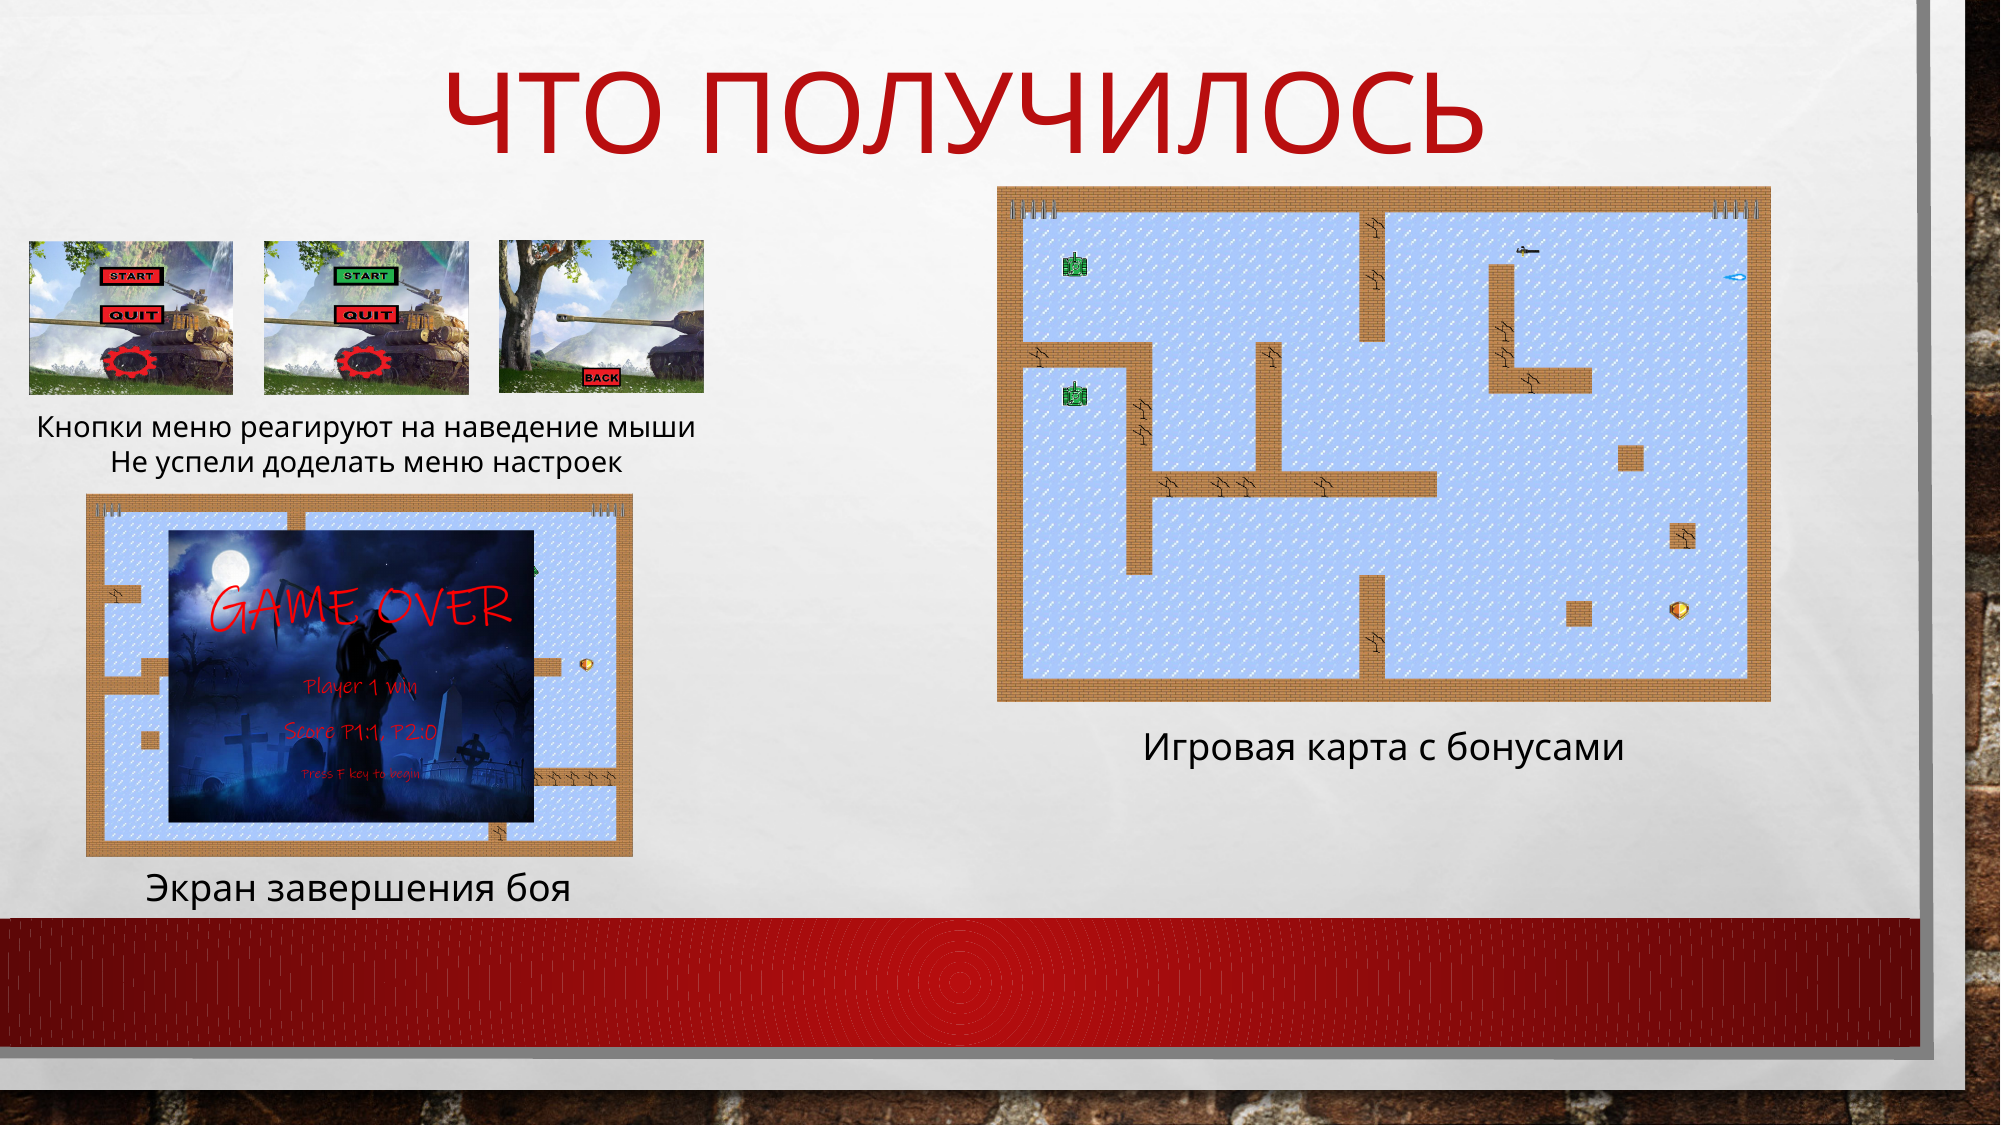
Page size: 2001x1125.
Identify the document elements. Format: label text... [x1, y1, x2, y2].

title Что получилось [112, 22, 1818, 212]
text_box Экран завершения боя [131, 858, 588, 917]
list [29, 241, 234, 396]
text_box Игровая карта с бонусами [1127, 715, 1641, 776]
picture [85, 492, 633, 858]
picture [499, 239, 704, 394]
text_box Кнопки меню реагируют на наведение мыши Не успели доделать меню настроек [21, 401, 712, 486]
picture [264, 241, 469, 396]
picture [997, 186, 1771, 702]
picture [0, 0, 2000, 1125]
